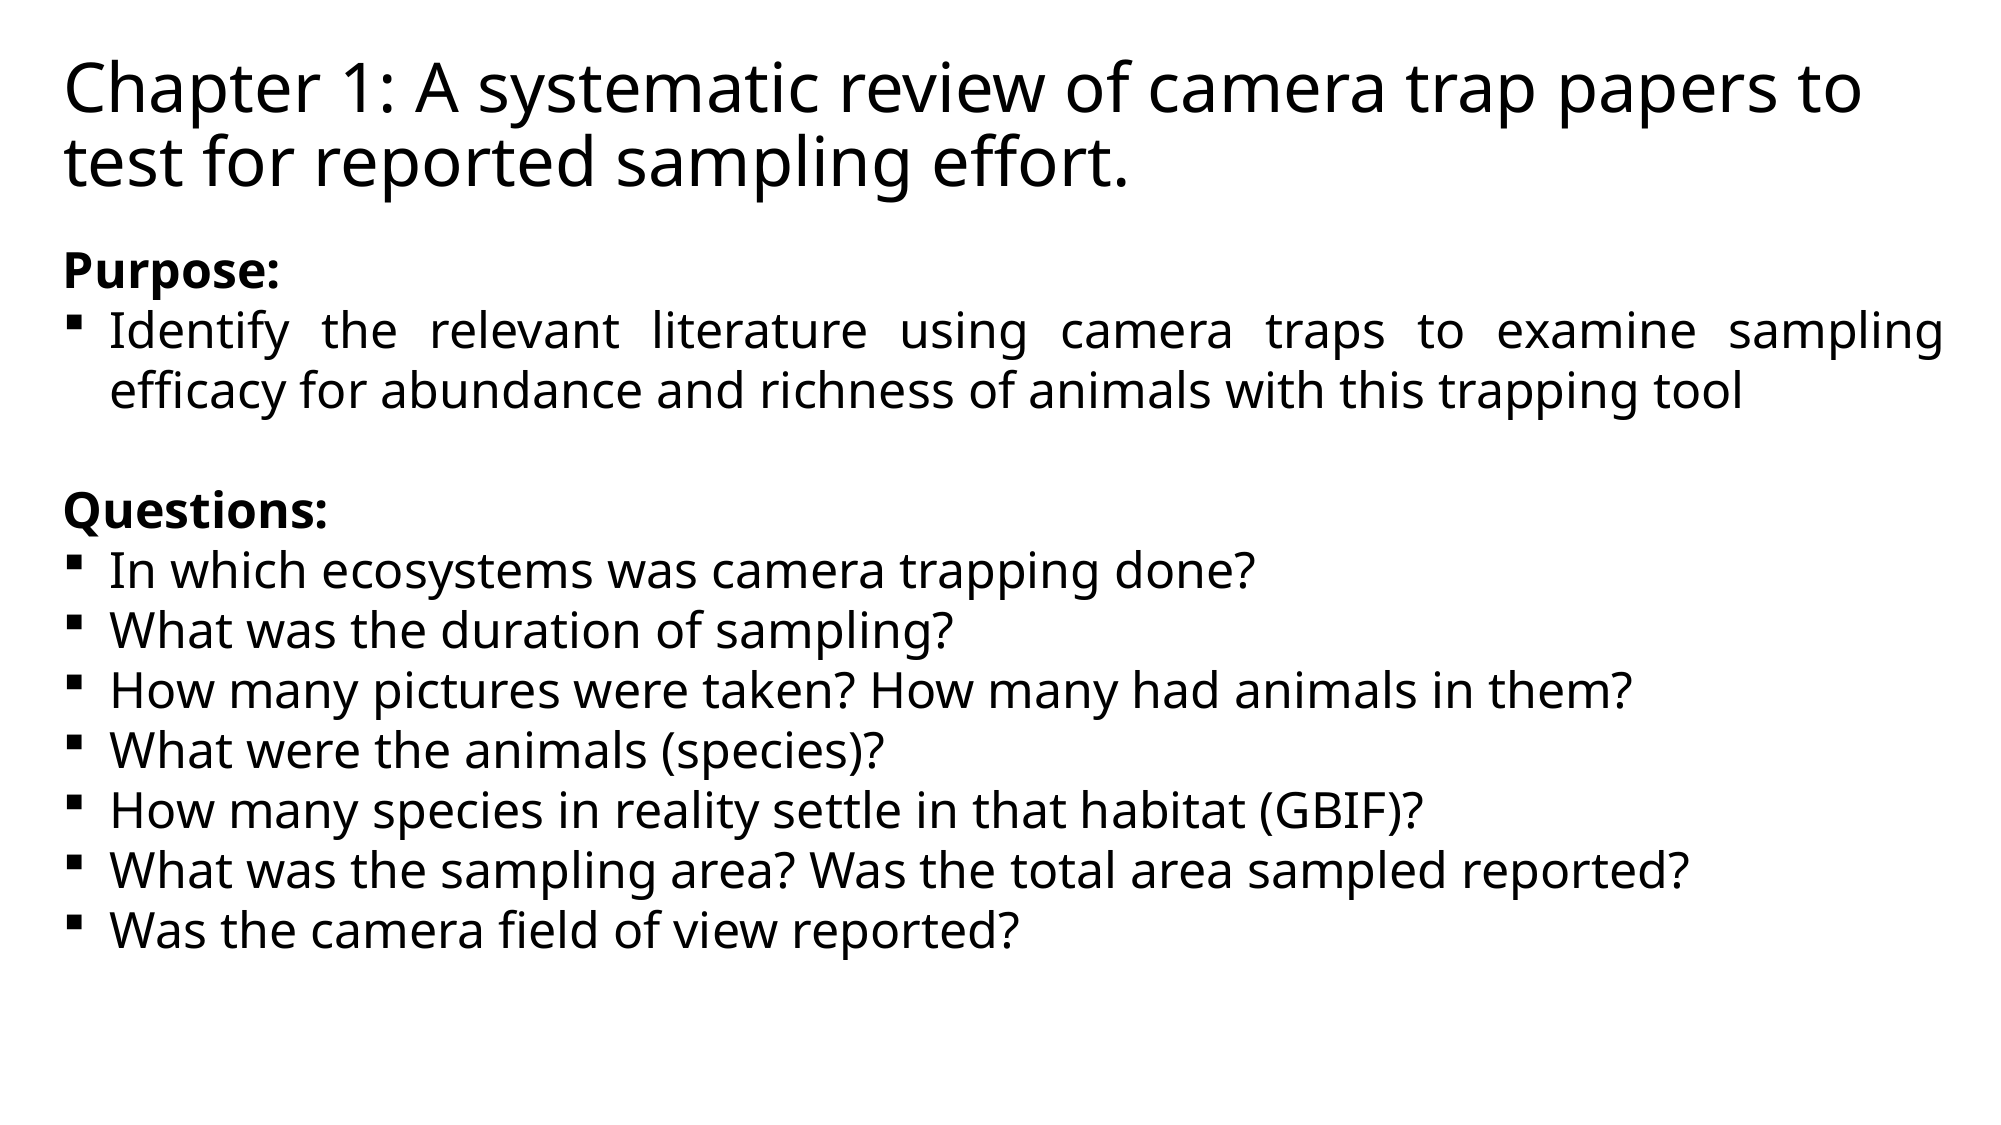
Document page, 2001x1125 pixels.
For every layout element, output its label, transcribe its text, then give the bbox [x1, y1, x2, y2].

text_box Purpose: Identify the relevant literature using camera traps to examine sampling efficacy for abundance and richness of animals with this trapping tool Questions: In which ecosystems was camera trapping done? What was the duration of sampling? How many pictures were taken? How many had animals in them? What were the animals (species)? How many species in reality settle in that habitat (GBIF)? What was the sampling area? Was the total area sampled reported? Was the camera field of view reported? [48, 231, 1962, 1027]
title Chapter 1: A systematic review of camera trap papers to test for reported sampling effort. [48, 45, 1962, 231]
